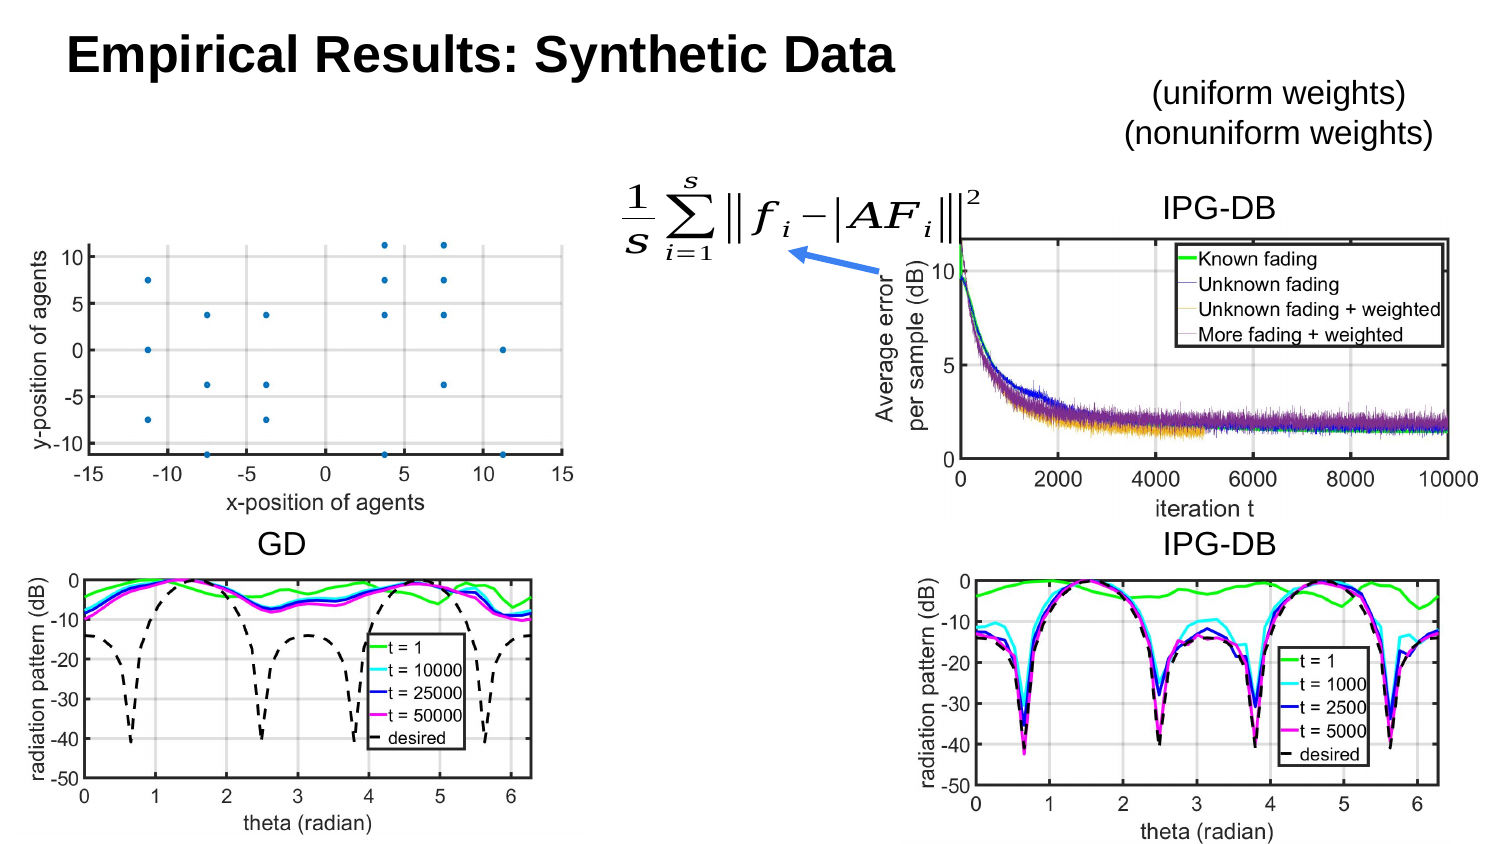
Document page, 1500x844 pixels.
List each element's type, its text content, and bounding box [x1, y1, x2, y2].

text_box IPG-DB [1141, 530, 1299, 558]
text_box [787, 250, 880, 272]
picture [868, 216, 1480, 523]
text_box Empirical Results: Synthetic Data [51, 12, 1488, 78]
picture [8, 559, 586, 835]
text_box IPG-DB [1140, 178, 1299, 215]
picture [897, 559, 1450, 844]
picture [8, 223, 621, 515]
text_box GD [242, 524, 345, 558]
